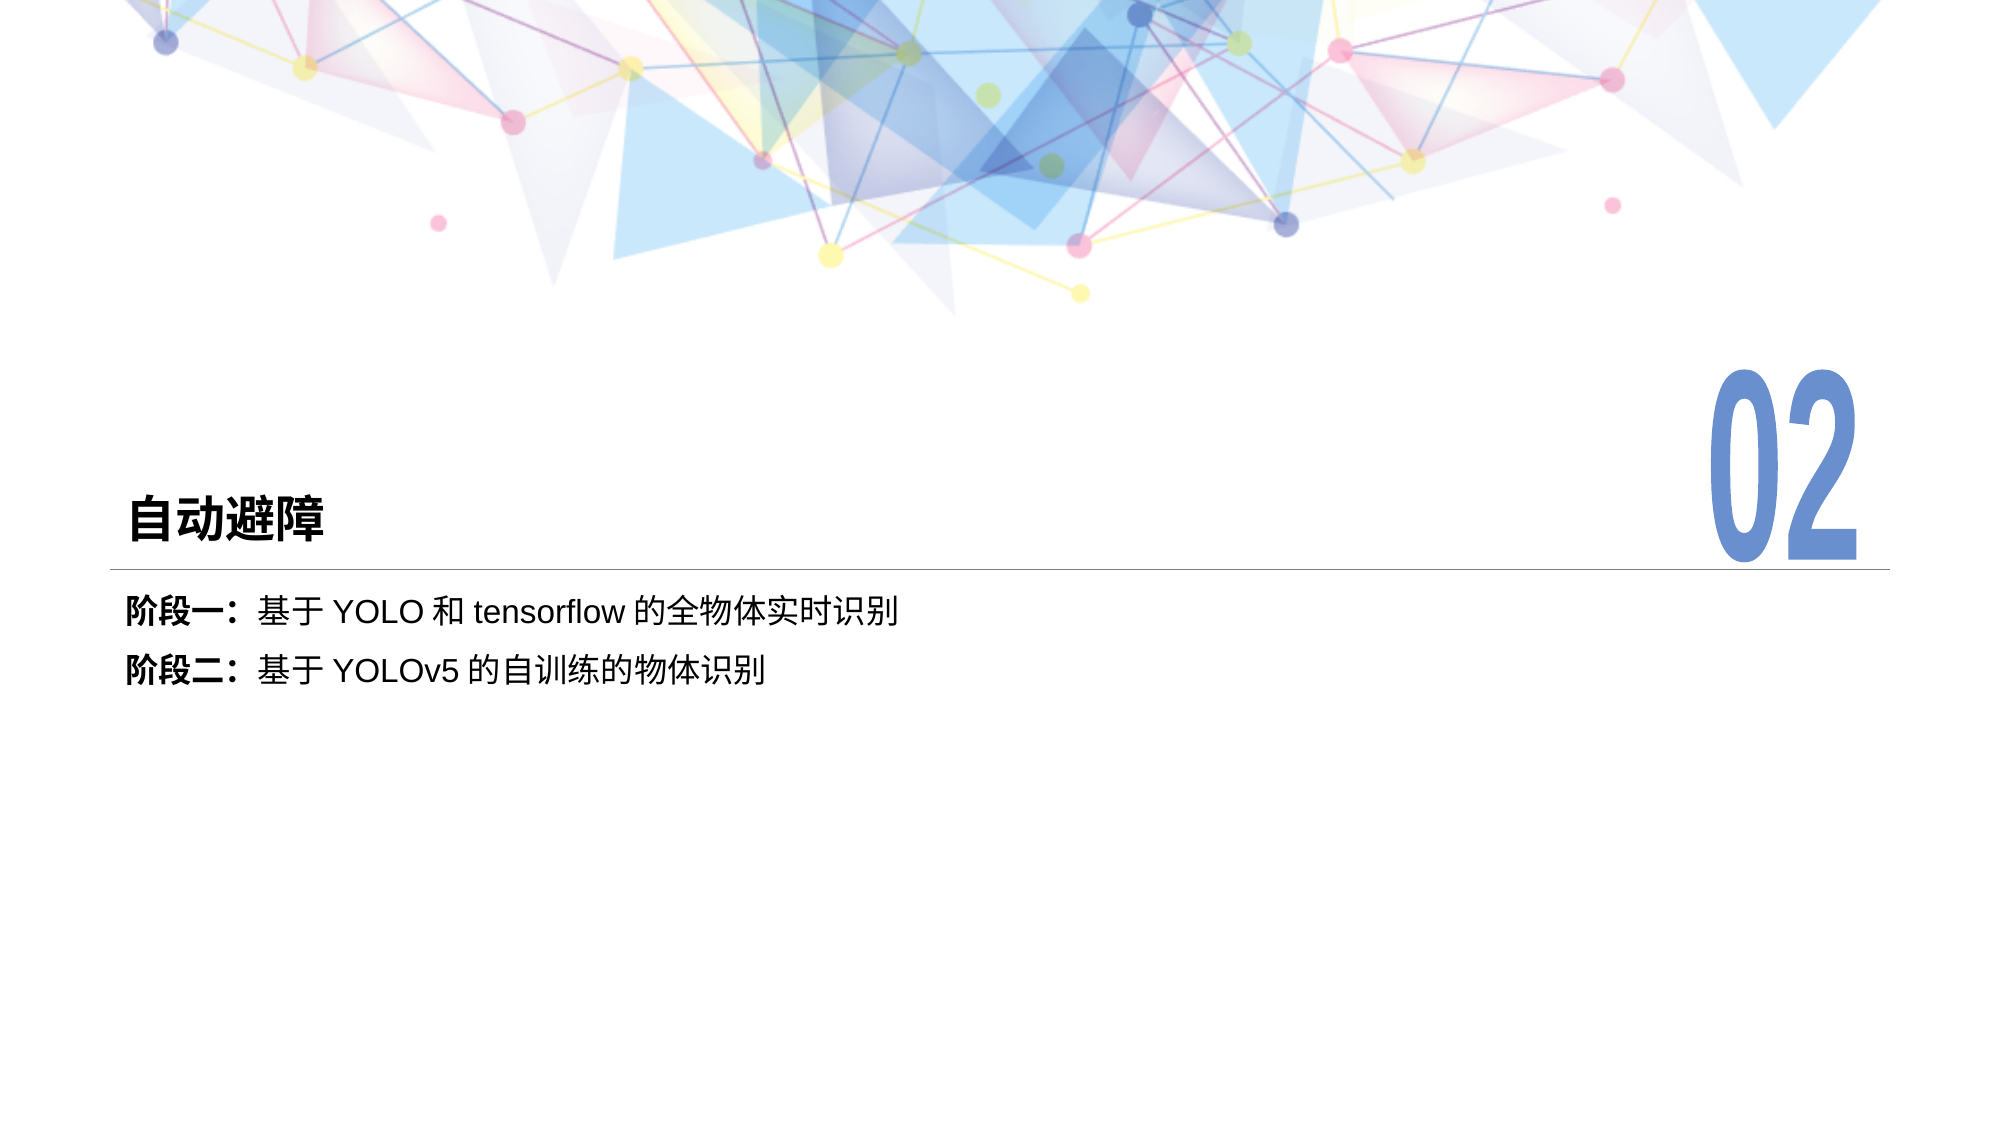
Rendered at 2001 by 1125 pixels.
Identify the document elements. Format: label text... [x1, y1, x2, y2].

list 阶段一：基于YOLO和tensorflow的全物体实时识别 阶段二：基于YOLOv5的自训练的物体识别 [109, 562, 1890, 741]
title 自动避障 [109, 480, 1890, 562]
picture [7, 0, 1890, 442]
